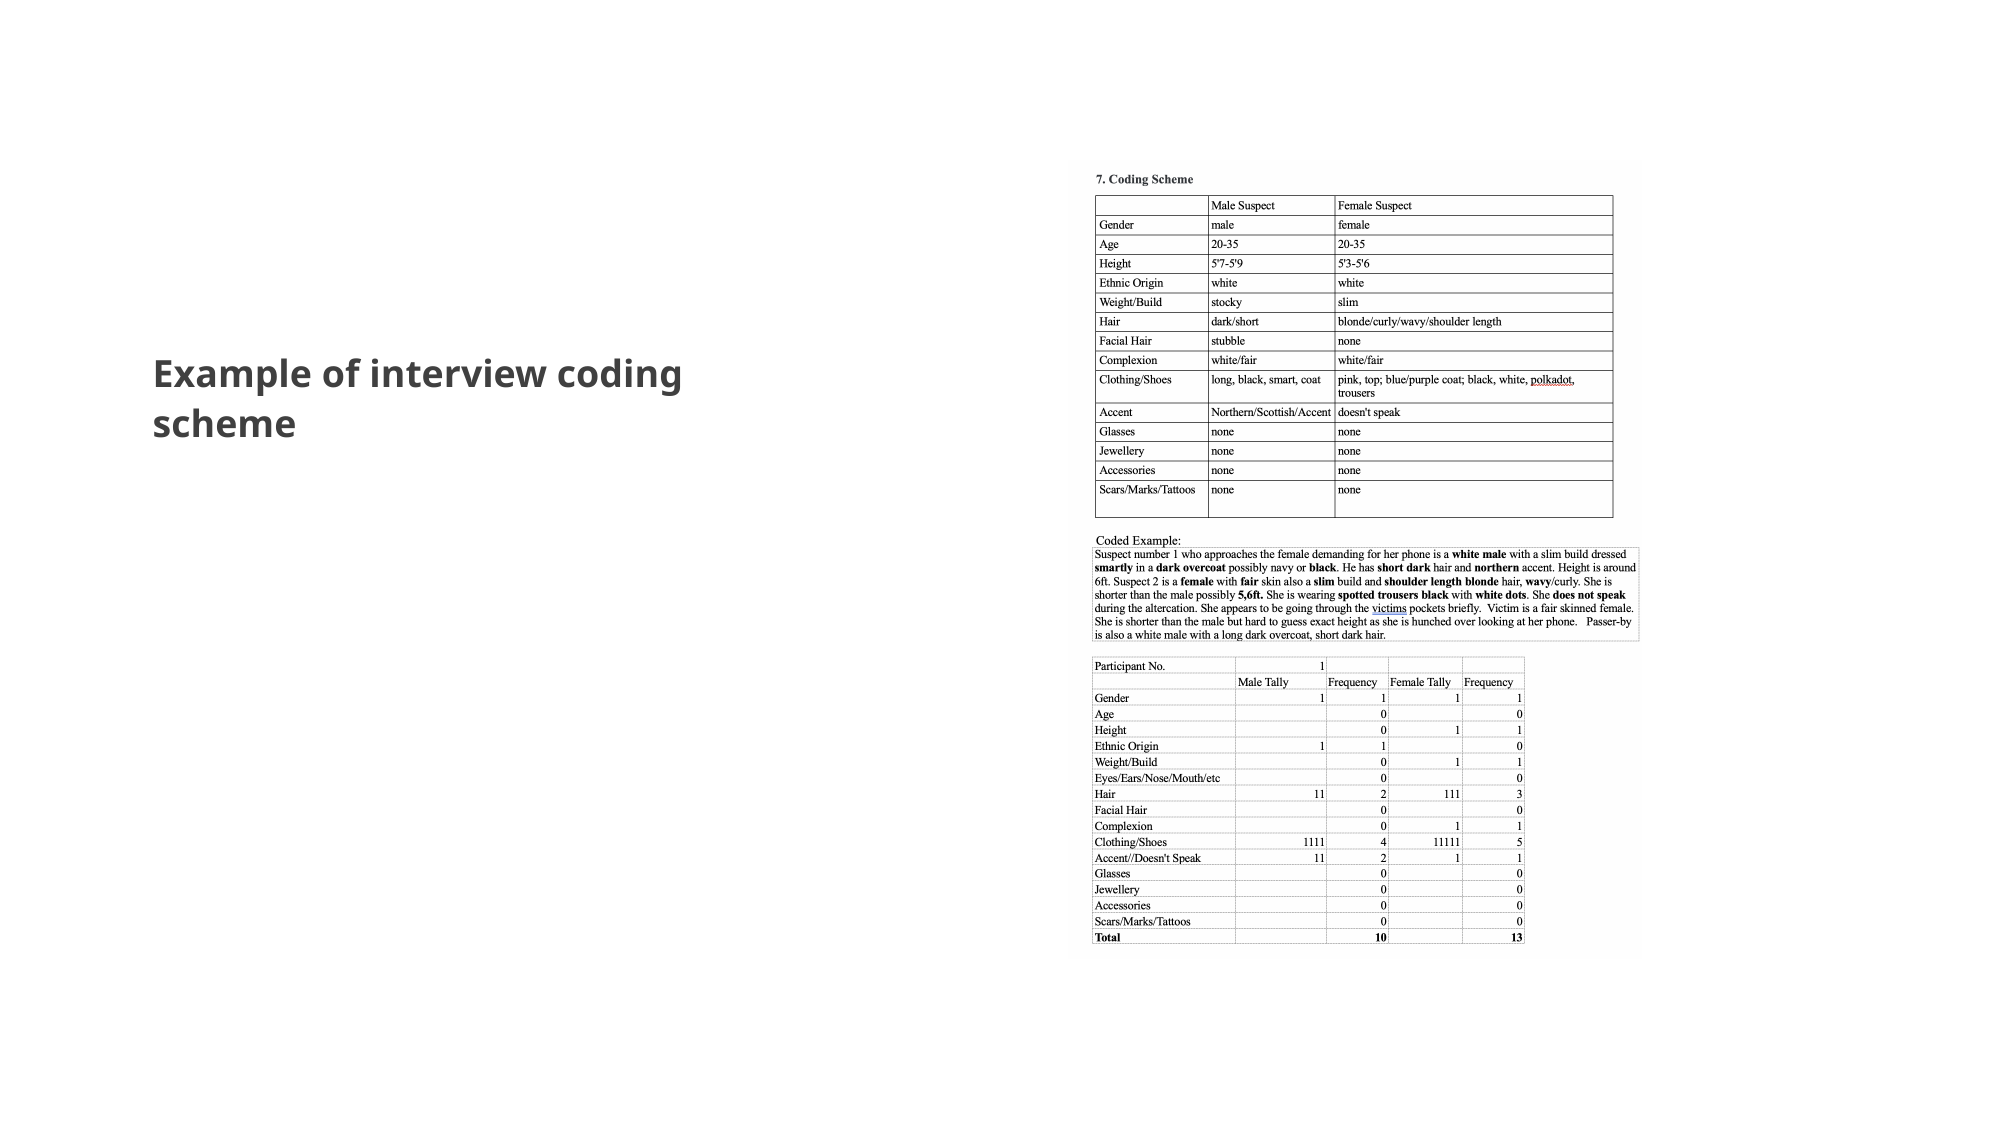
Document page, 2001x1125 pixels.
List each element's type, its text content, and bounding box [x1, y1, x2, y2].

picture [1068, 160, 1642, 959]
list Example of interview coding scheme [137, 337, 783, 963]
